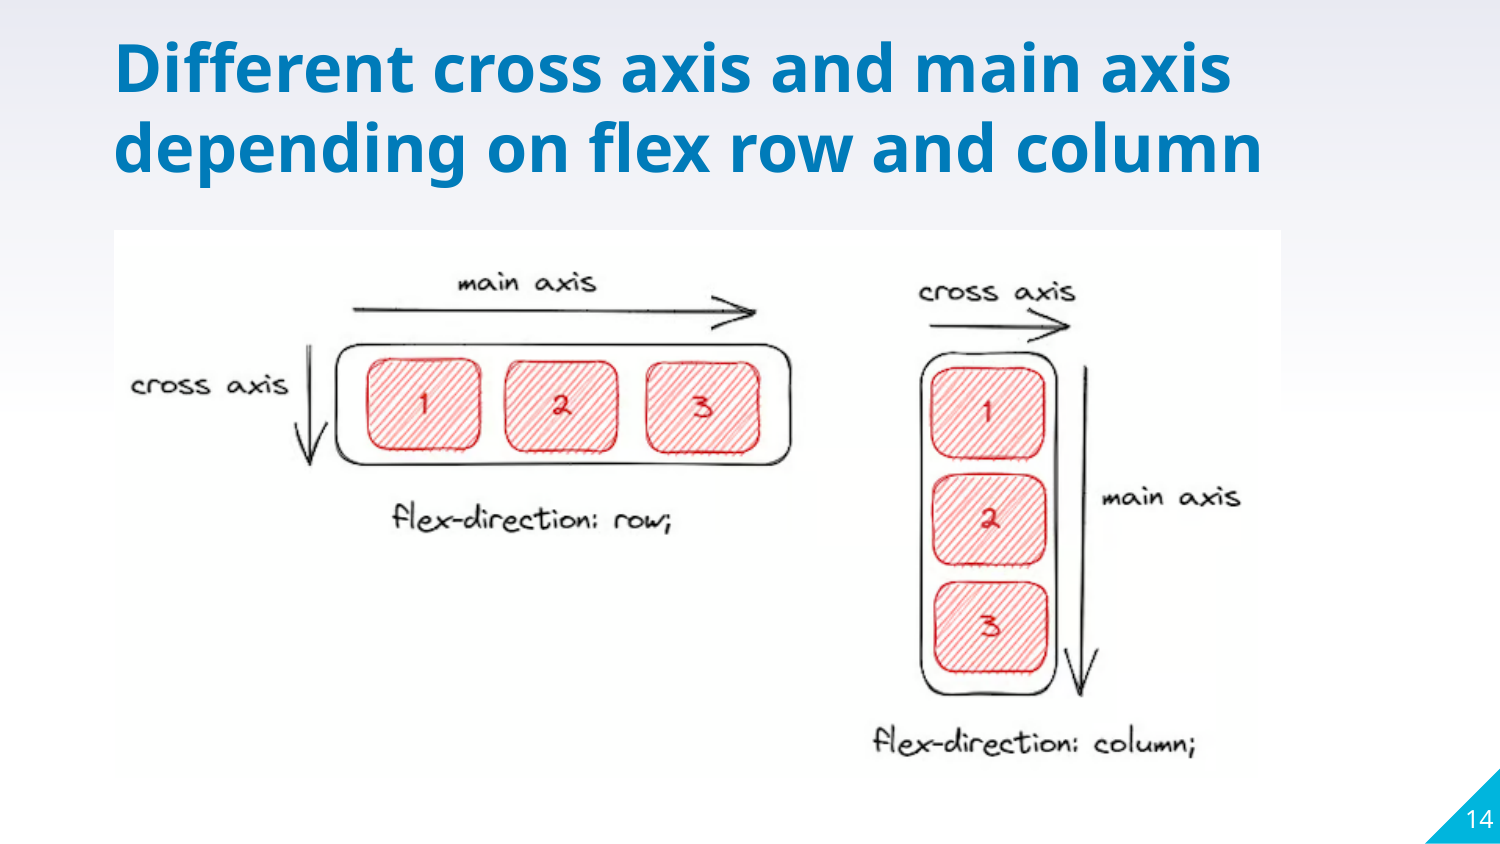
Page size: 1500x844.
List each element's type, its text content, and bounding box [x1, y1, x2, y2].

picture [114, 229, 1281, 800]
slide_number 14 [1418, 760, 1494, 838]
text_box Different cross axis and main axis depending on flex row and column [94, 25, 1439, 520]
